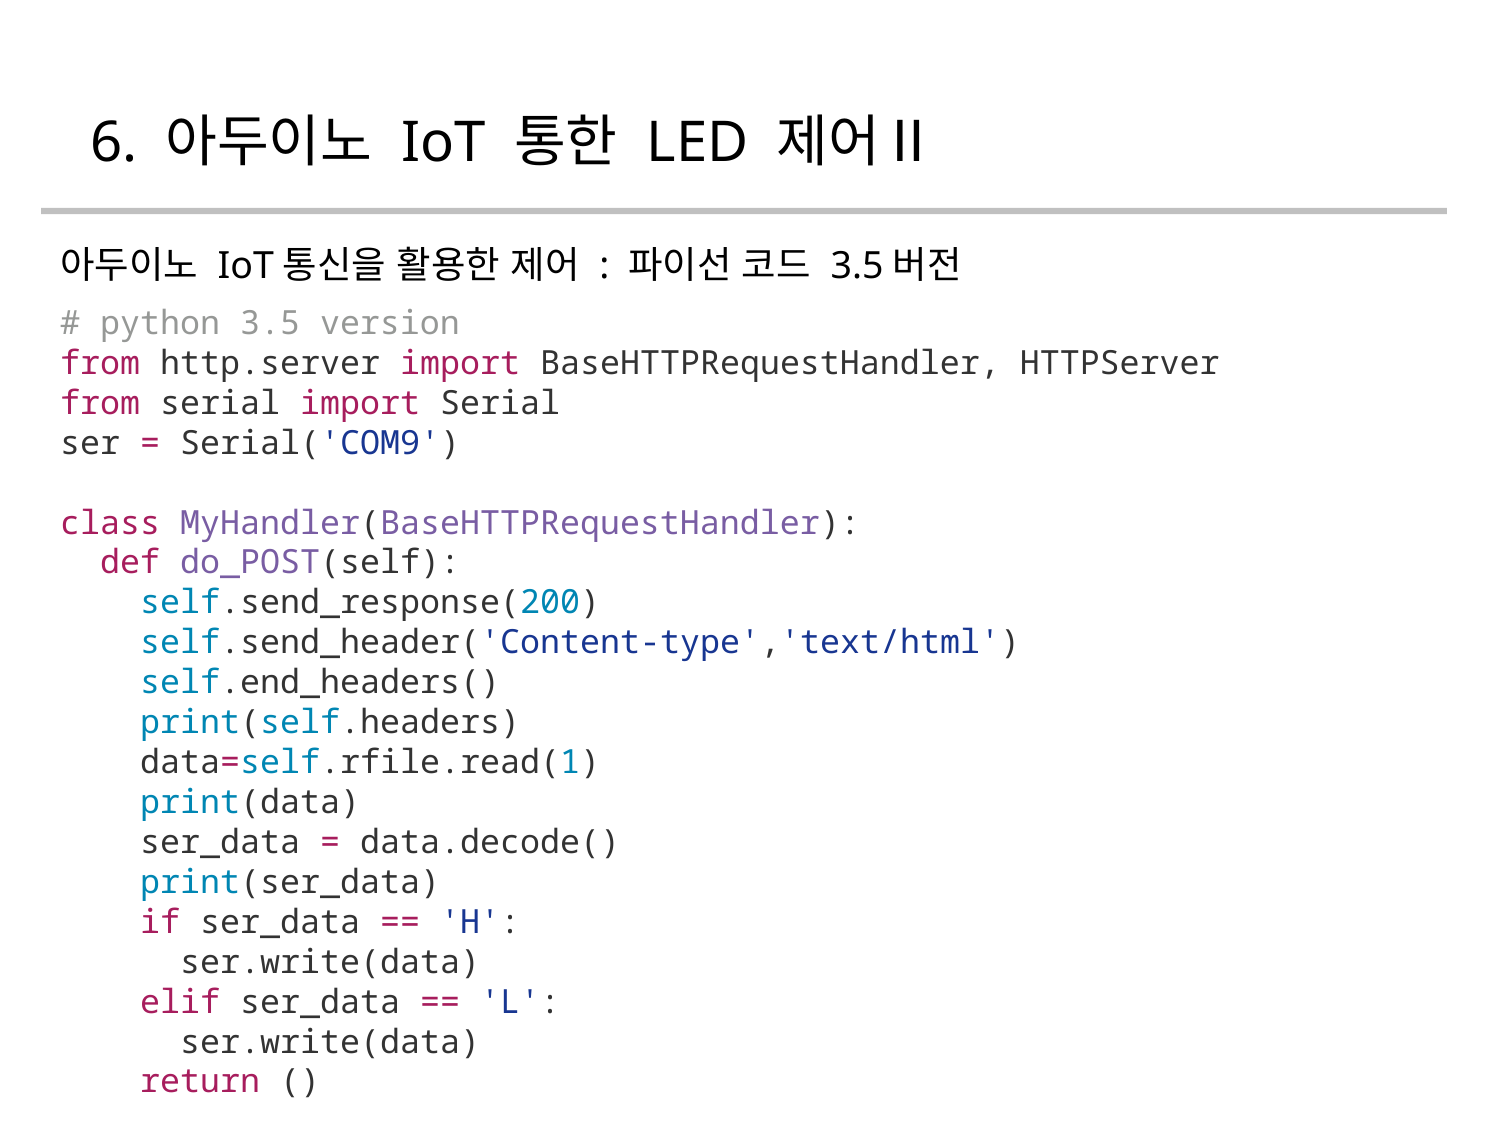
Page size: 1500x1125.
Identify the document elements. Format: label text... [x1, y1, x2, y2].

text_box 아두이노 IoT통신을 활용한 제어 : 파이선 코드 3.5버전 [45, 233, 1140, 293]
title 6. 아두이노 IoT 통한 LED 제어Ⅱ [75, 45, 1425, 233]
text_box # python 3.5 version from http.server import BaseHTTPRequestHandler, HTTPServer from serial import Serial ser = Serial('COM9') class MyHandler(BaseHTTPRequestHandler): def do_POST(self): self.send_response(200) self.send_header('Content-type','text/html') self.end_headers() print(self.headers) data=self.rfile.read(1) print(data) ser_data = data.decode() print(ser_data) if ser_data == 'H': ser.write(data) elif ser_data == 'L': ser.write(data) return () [45, 293, 1447, 1107]
